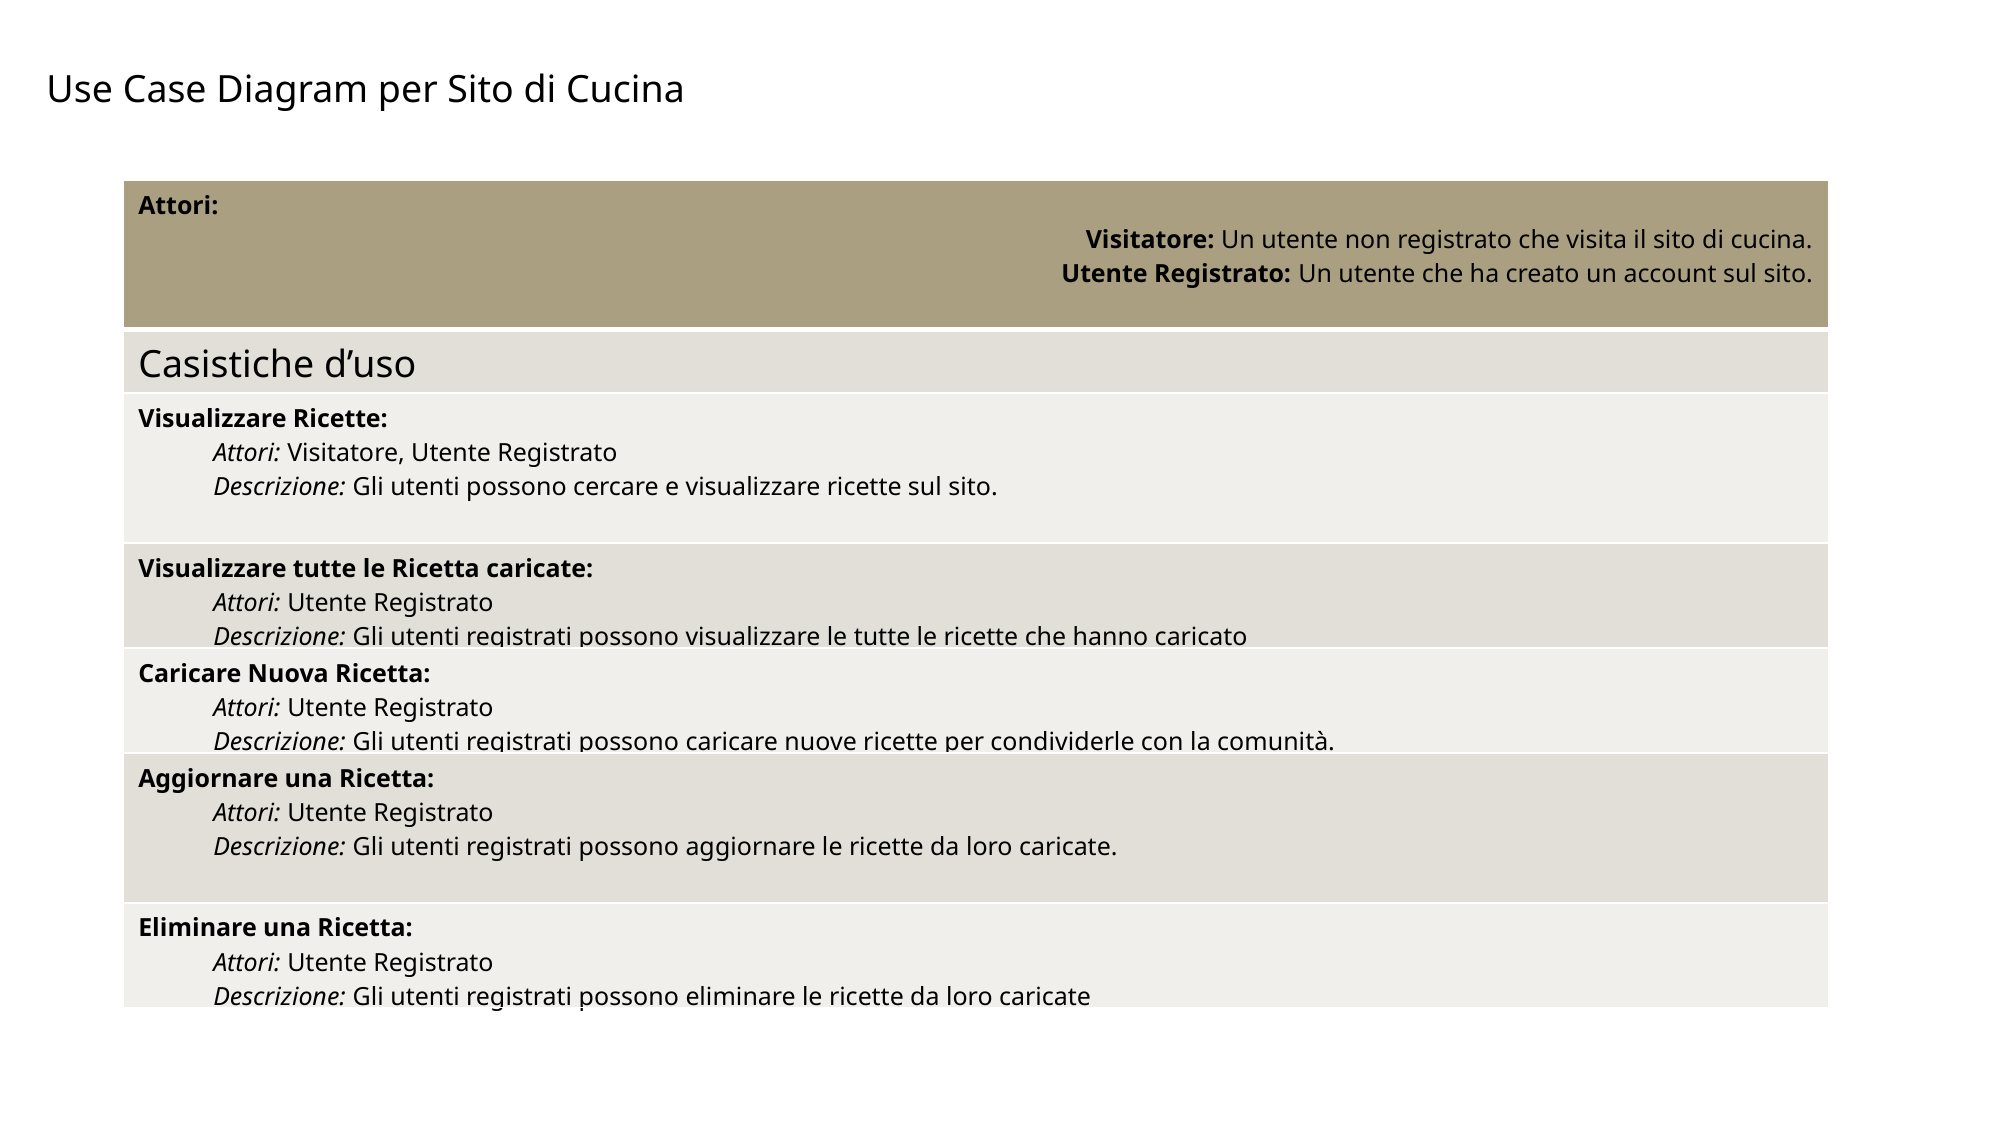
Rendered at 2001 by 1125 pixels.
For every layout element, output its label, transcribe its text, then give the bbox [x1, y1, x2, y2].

table_cell Aggiornare una Ricetta: Attori: Utente Registrato Descrizione: Gli utenti registrati possono aggiornare le ricette da loro caricate. [124, 754, 1828, 902]
table_cell Visualizzare tutte le Ricetta caricate: Attori: Utente Registrato Descrizione: Gli utenti registrati possono visualizzare le tutte le ricette che hanno caricato [124, 544, 1828, 647]
text_box Use Case Diagram per Sito di Cucina [31, 57, 701, 118]
table_cell Eliminare una Ricetta: Attori: Utente Registrato Descrizione: Gli utenti registrati possono eliminare le ricette da loro caricate [124, 904, 1828, 1007]
table_cell Caricare Nuova Ricetta: Attori: Utente Registrato Descrizione: Gli utenti registrati possono caricare nuove ricette per condividerle con la comunità. [124, 649, 1828, 752]
table_cell Visualizzare Ricette: Attori: Visitatore, Utente Registrato Descrizione: Gli utenti possono cercare e visualizzare ricette sul sito. [124, 394, 1828, 542]
table_header Attori: Visitatore: Un utente non registrato che visita il sito di cucina. Utente Registrato: Un utente che ha creato un account sul sito. [124, 181, 1828, 327]
table_cell Casistiche d’uso [124, 332, 1828, 392]
